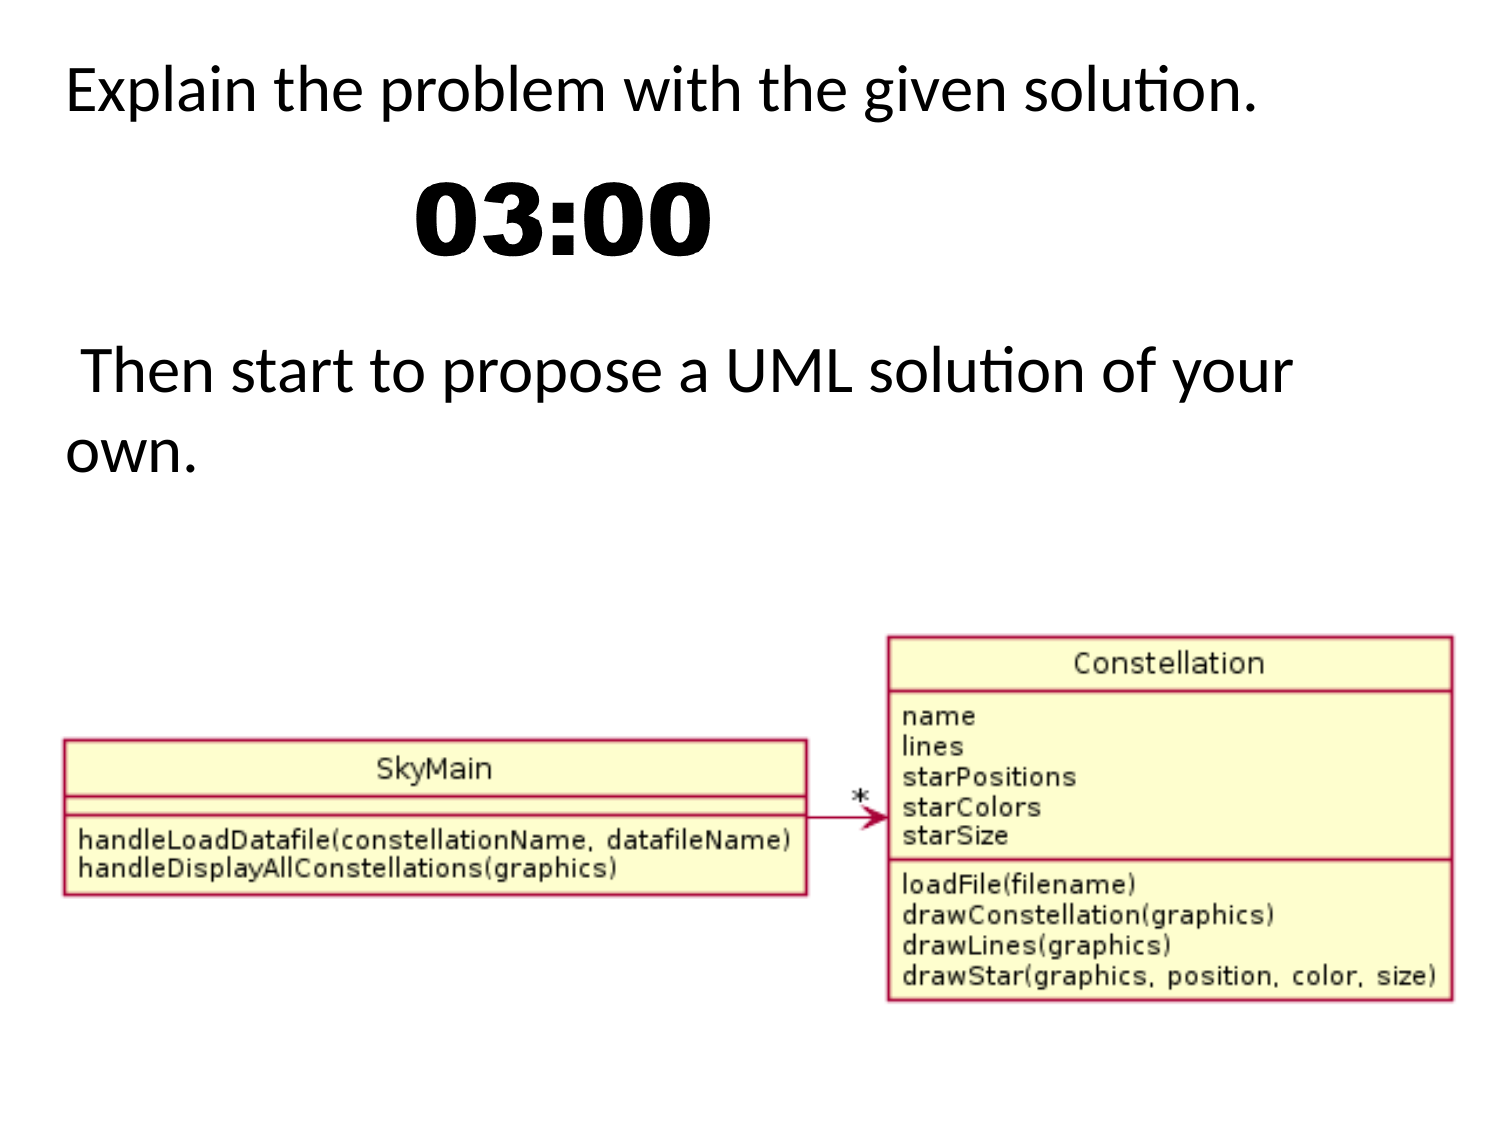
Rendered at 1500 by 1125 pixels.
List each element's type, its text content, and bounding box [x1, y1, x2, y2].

picture [49, 618, 1476, 1023]
picture [337, 137, 788, 318]
list Explain the problem with the given solution. Then start to propose a UML solution of your own. [50, 37, 1400, 613]
